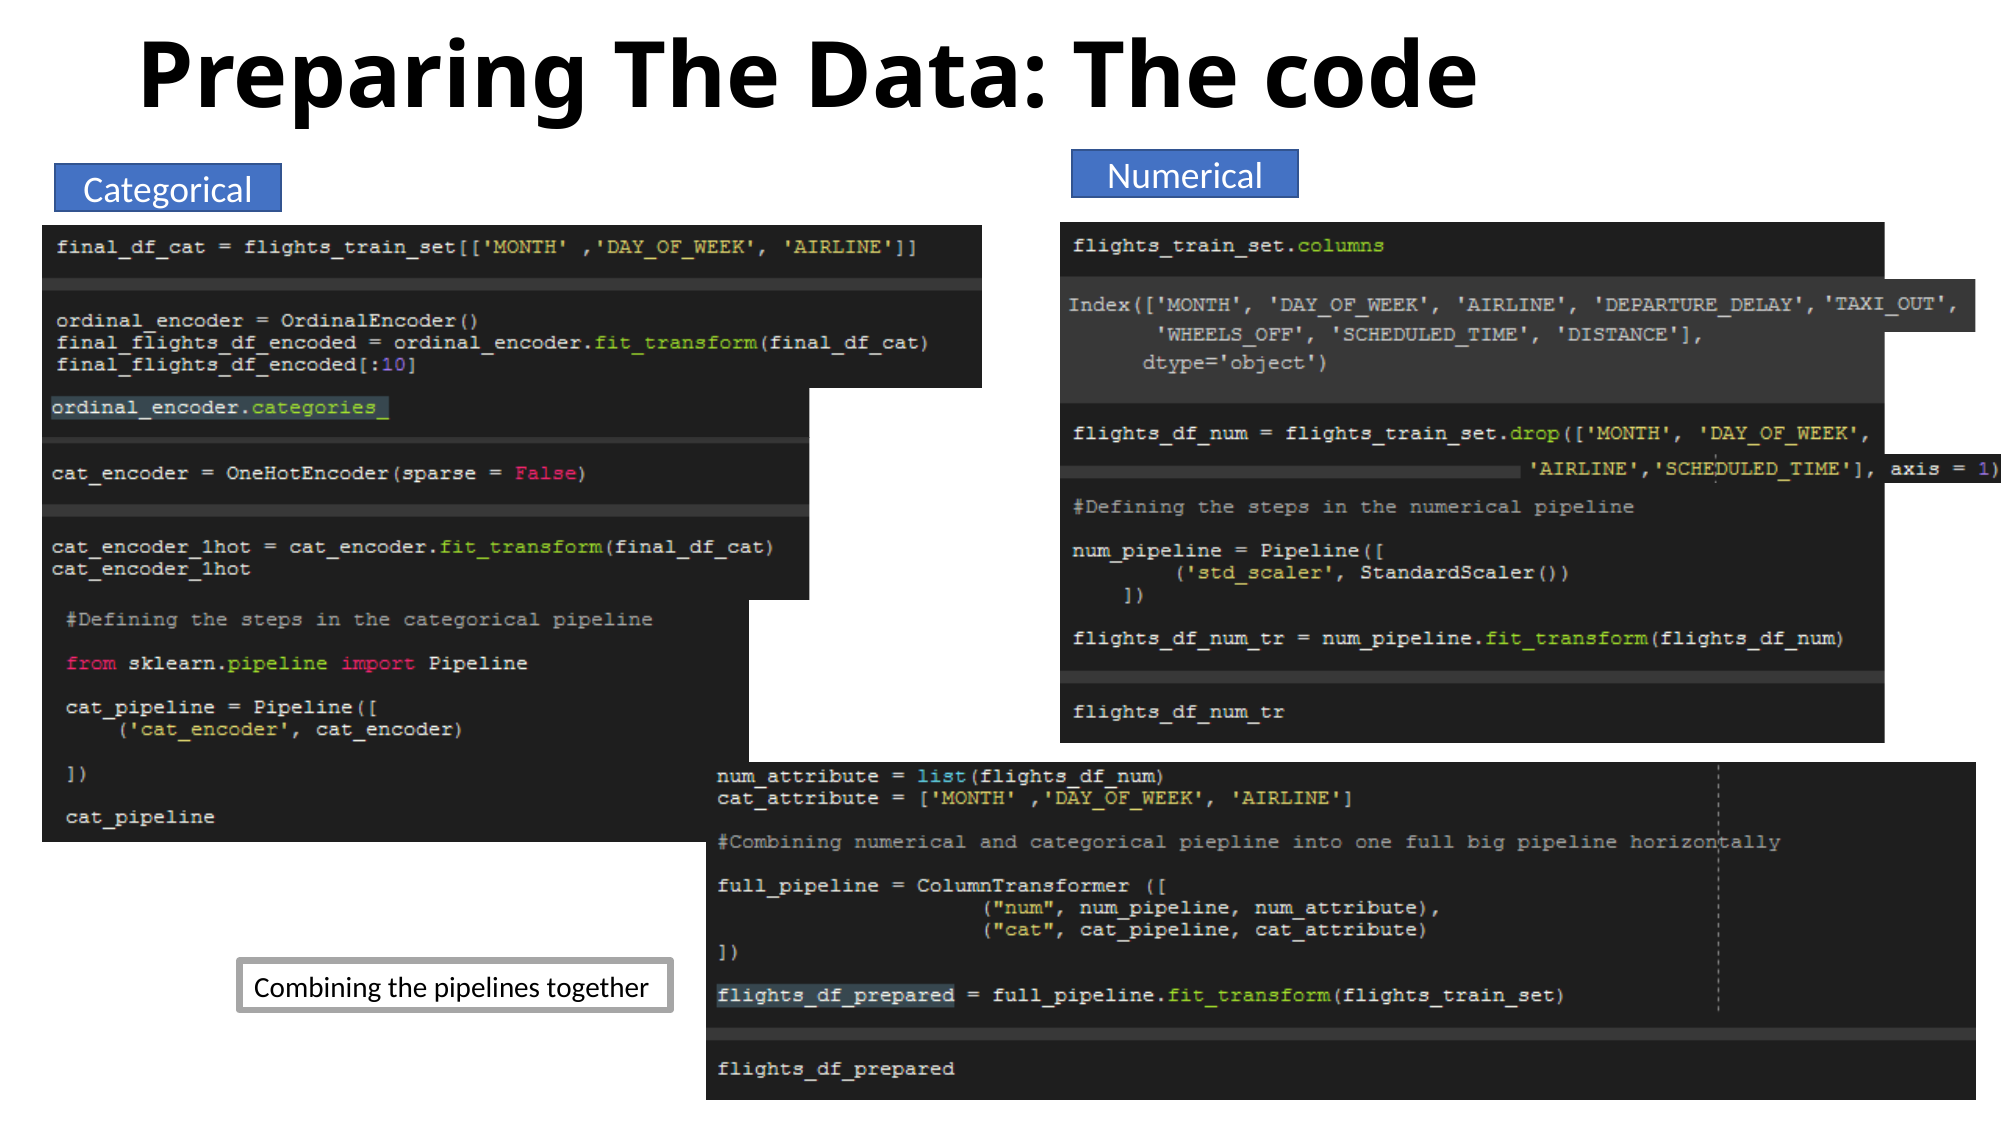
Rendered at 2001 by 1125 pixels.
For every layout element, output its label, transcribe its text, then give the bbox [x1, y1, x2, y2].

picture [1060, 222, 2001, 743]
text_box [42, 387, 810, 842]
text_box Categorical [54, 163, 282, 212]
picture [706, 762, 1976, 1100]
text_box Combining the pipelines together [239, 960, 671, 1011]
text_box Preparing The Data: The code [121, 0, 1847, 187]
text_box Numerical [1071, 187, 1299, 198]
picture [42, 225, 982, 388]
